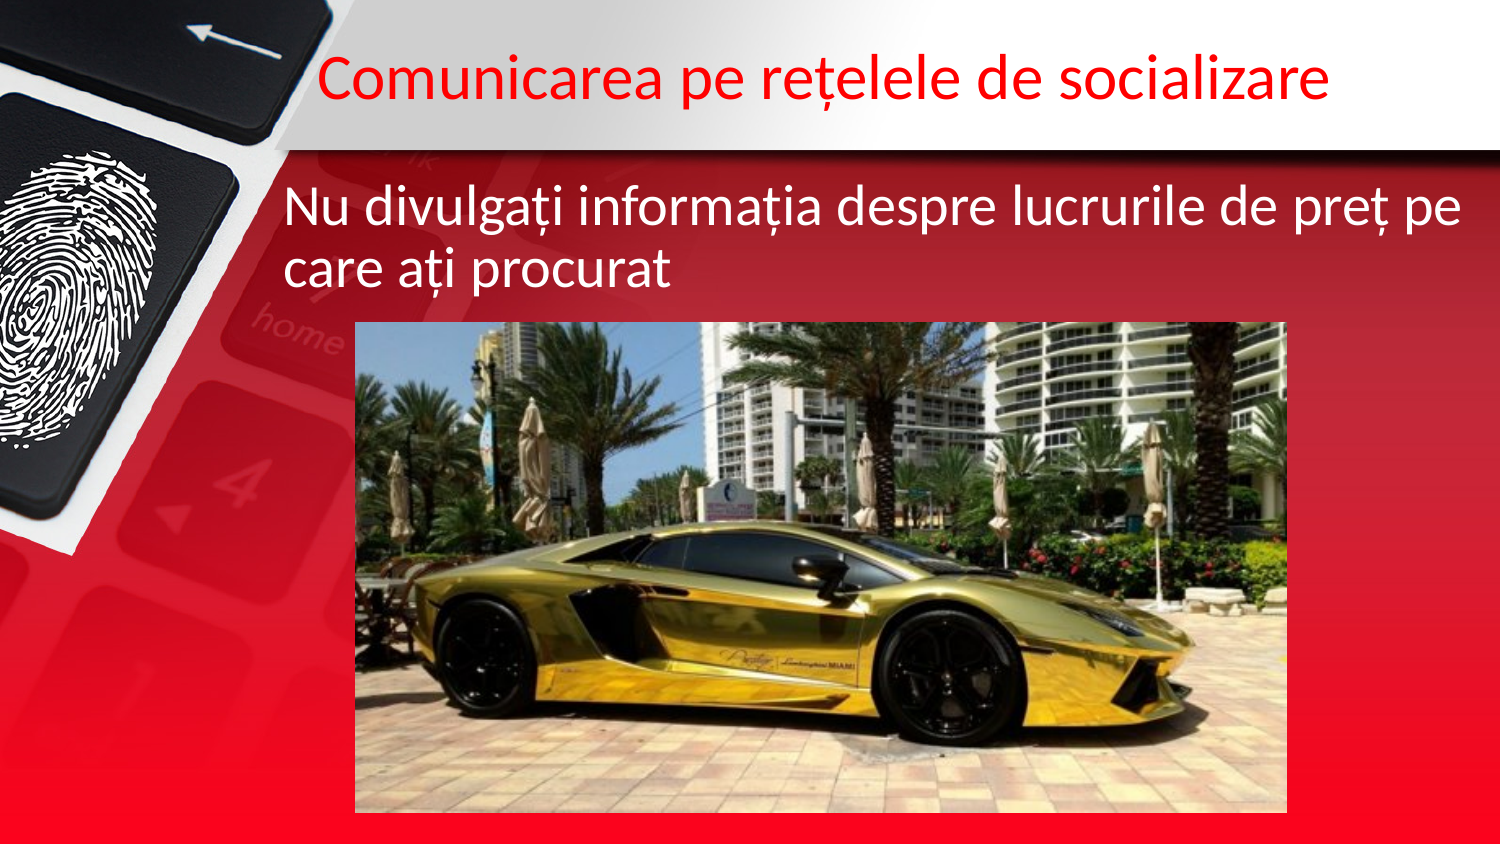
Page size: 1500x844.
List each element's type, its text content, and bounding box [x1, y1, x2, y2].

picture [0, 0, 1500, 844]
text_box Nu divulgați informația despre lucrurile de preț pe care ați procurat [268, 128, 1500, 347]
title Comunicarea pe rețelele de socializare [302, 26, 1500, 121]
